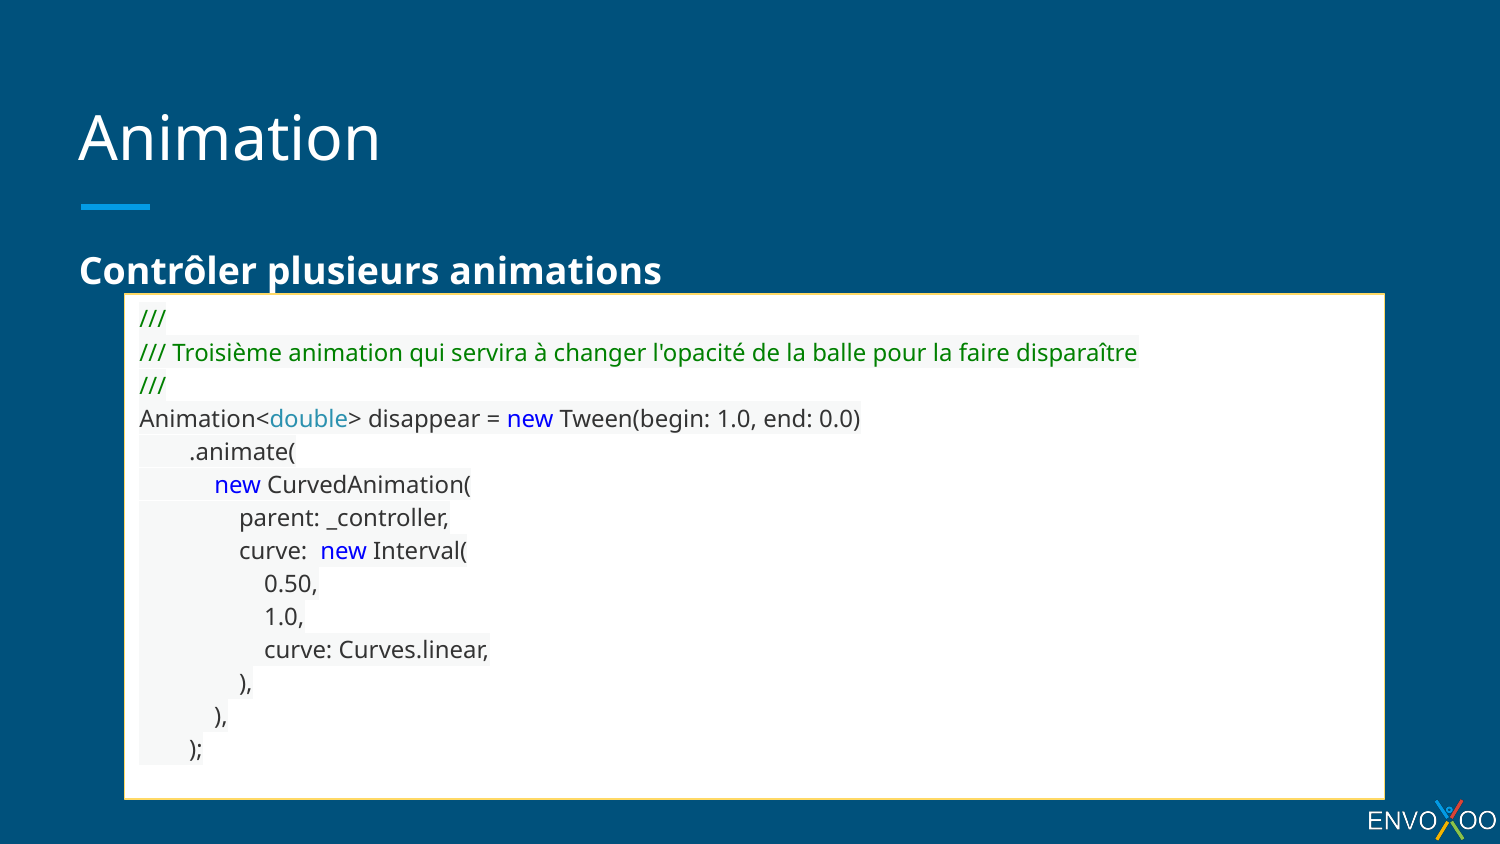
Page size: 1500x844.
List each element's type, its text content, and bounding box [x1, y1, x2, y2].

title Animation [63, 75, 1437, 188]
picture [1437, 822, 1448, 840]
text_box /// /// Troisième animation qui servira à changer l'opacité de la balle pour la faire disparaître /// Animation<double> disappear = new Tween(begin: 1.0, end: 0.0) .animate( new CurvedAnimation( parent: _controller, curve: new Interval( 0.50, 1.0, curve: Curves.linear, ), ), ); [124, 293, 1385, 799]
list Contrôler plusieurs animations [63, 225, 1437, 731]
picture [1370, 812, 1382, 829]
picture [1451, 800, 1462, 818]
picture [1452, 822, 1463, 838]
